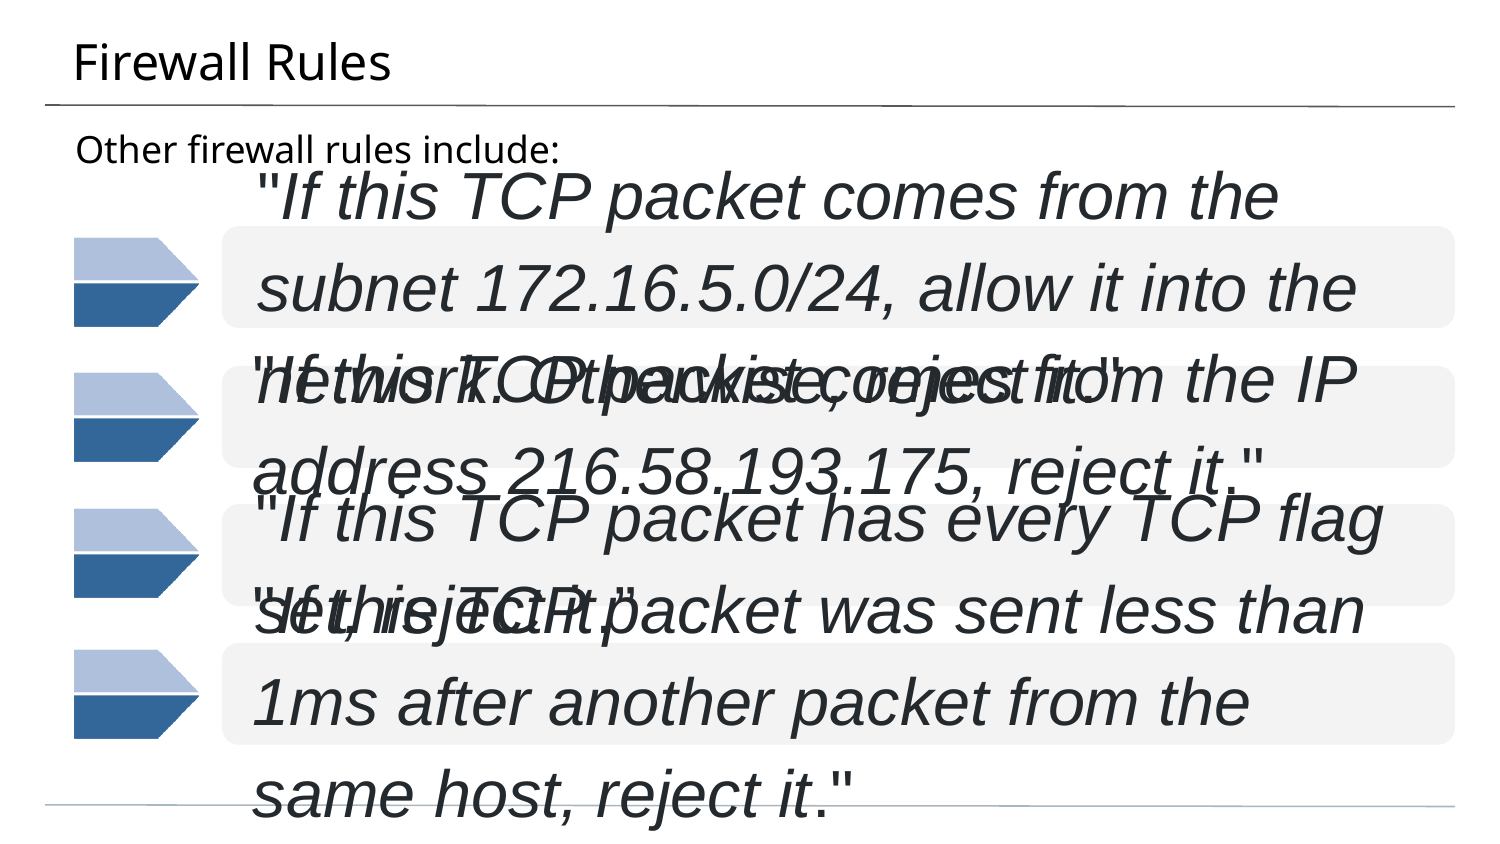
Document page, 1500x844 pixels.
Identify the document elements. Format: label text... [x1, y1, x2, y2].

subtitle "If this TCP packet comes from the IP address 216.58.193.175, reject it." [0, 366, 1500, 466]
subtitle "If this TCP packet has every TCP flag set, reject it.” [0, 504, 1500, 605]
subtitle "If this TCP packet was sent less than 1ms after another packet from the same host, reject it." [0, 642, 1500, 743]
title Firewall Rules [0, 0, 1500, 88]
subtitle "If this TCP packet comes from the subnet 172.16.5.0/24, allow it into the network. Otherwise, reject it." [2, 229, 1500, 329]
subtitle Other firewall rules include: [0, 110, 1500, 171]
